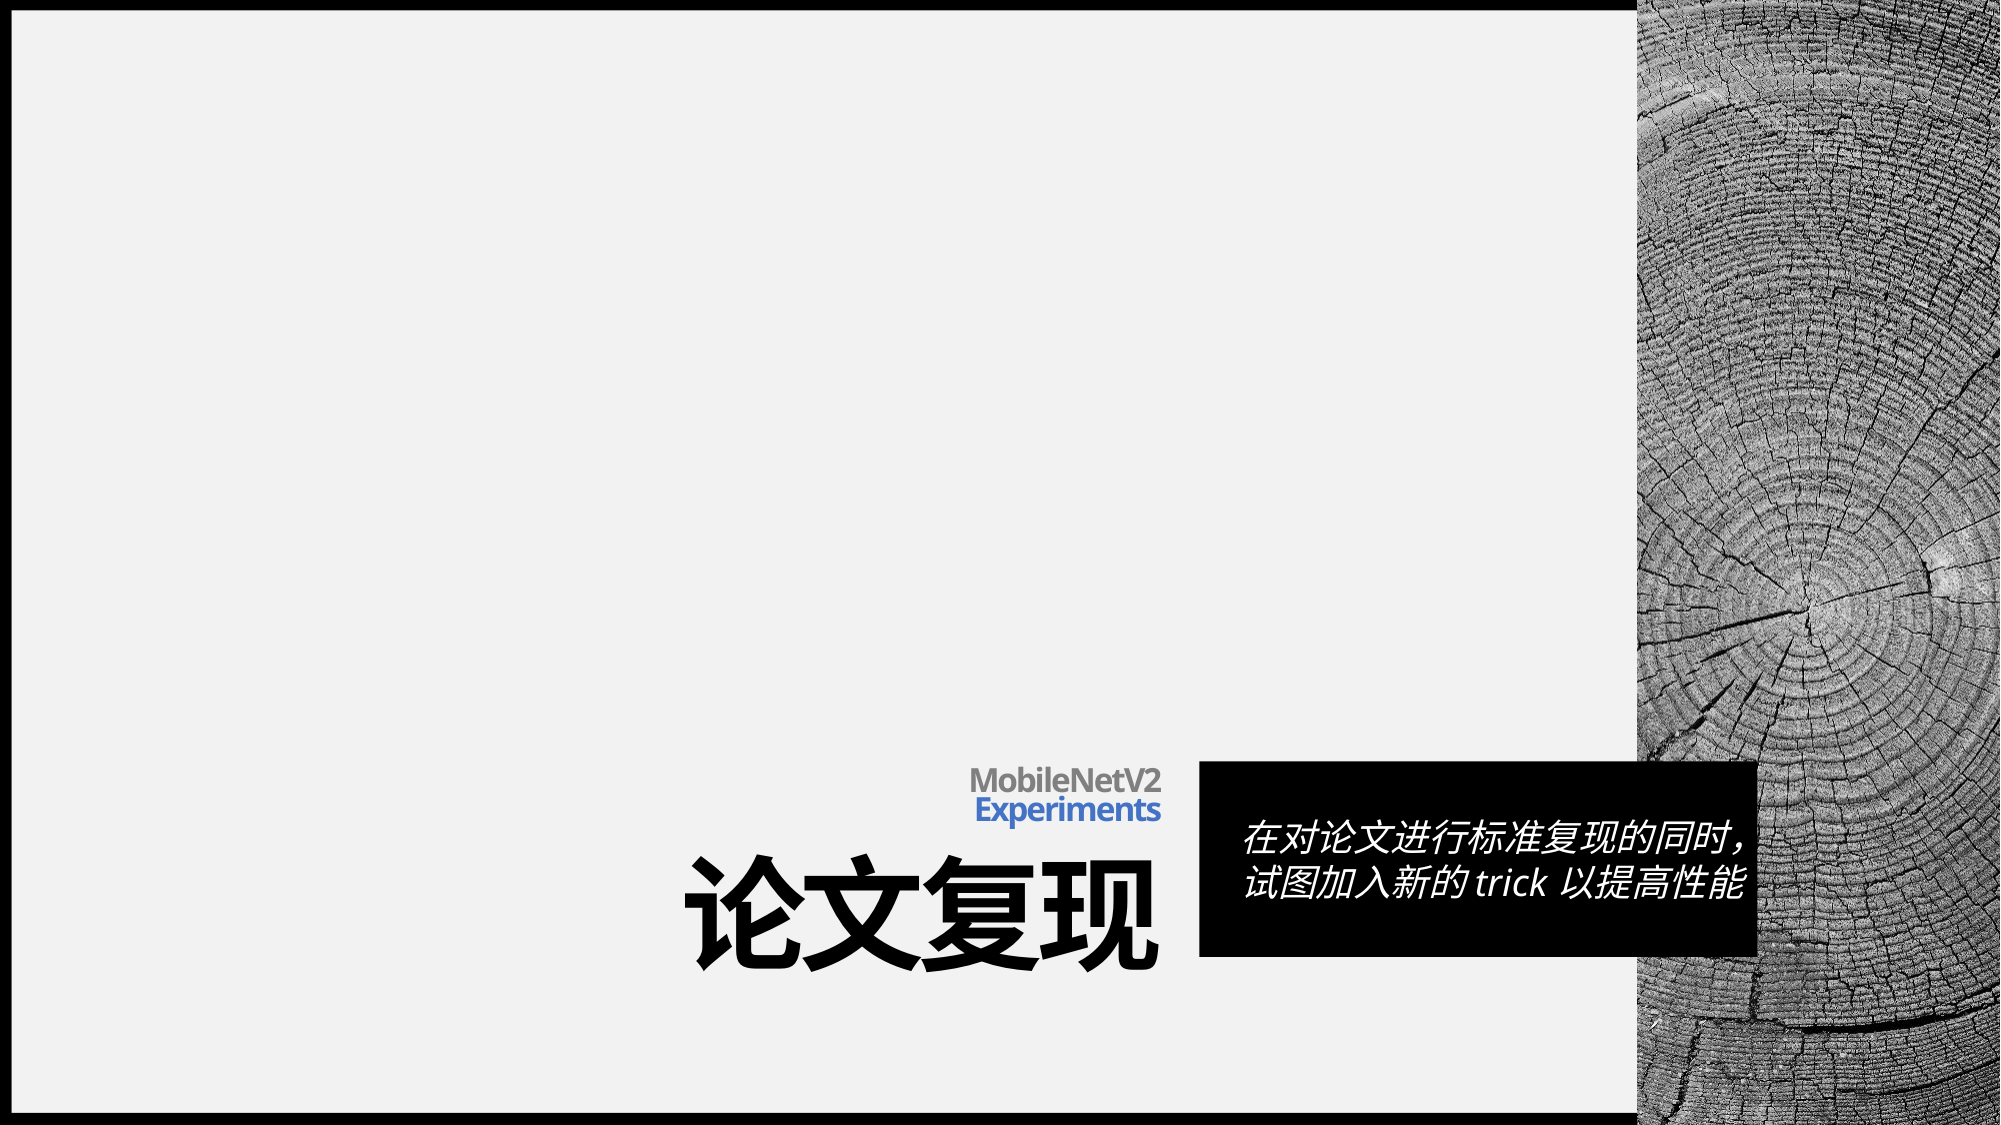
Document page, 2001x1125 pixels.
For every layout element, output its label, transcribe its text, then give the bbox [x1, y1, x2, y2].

picture [1637, 0, 2000, 1125]
title 论文复现 [47, 711, 1163, 986]
subtitle 在对论文进行标准复现的同时，试图加入新的trick以提高性能 [1199, 761, 1637, 957]
